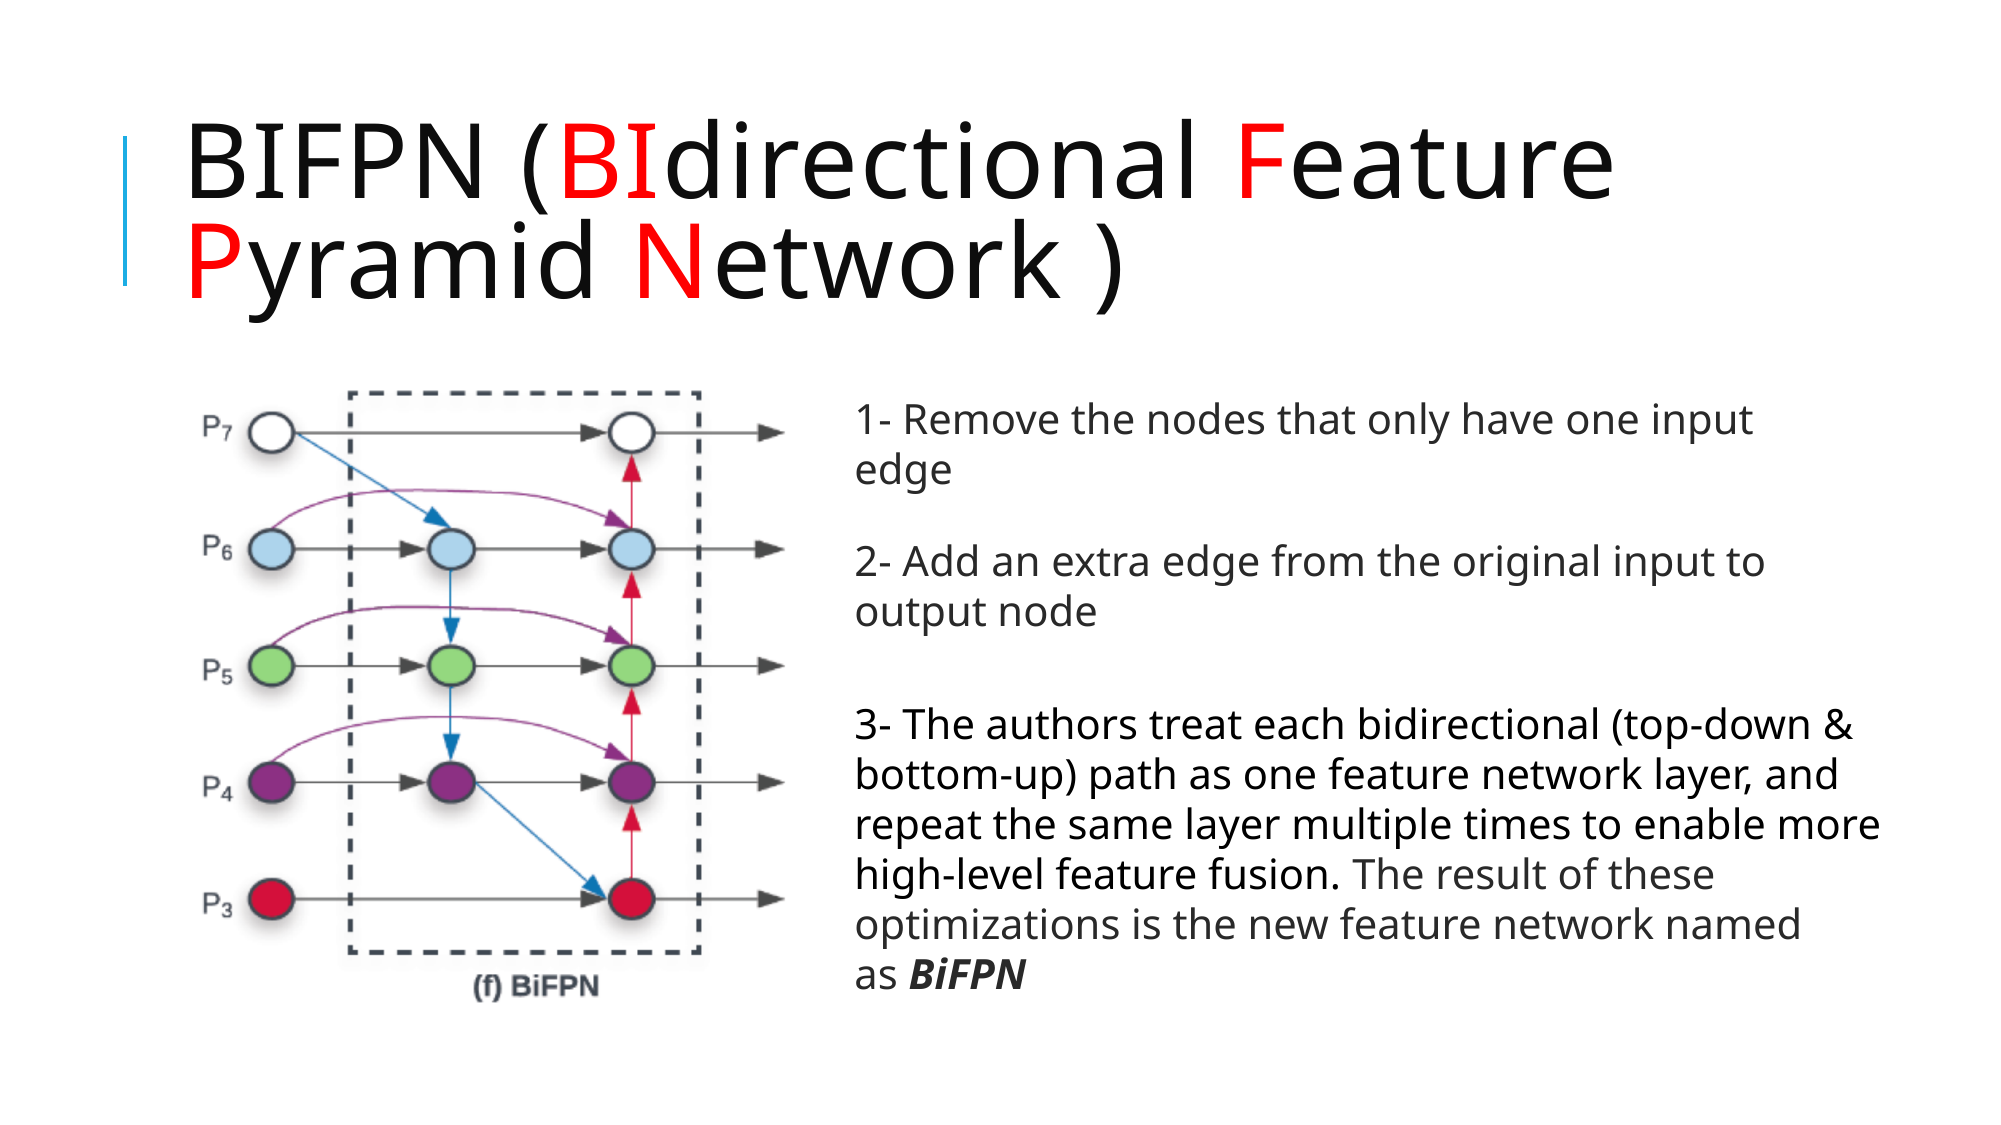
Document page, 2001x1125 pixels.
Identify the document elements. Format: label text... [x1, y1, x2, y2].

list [167, 360, 827, 1021]
text_box 2- Add an extra edge from the original input to output node [839, 527, 1896, 643]
text_box 1- Remove the nodes that only have one input edge [839, 385, 1807, 501]
text_box 3- The authors treat each bidirectional (top-down & bottom-up) path as one feature network layer, and repeat the same layer multiple times to enable more high-level feature fusion. The result of these optimizations is the new feature network named as BiFPN [839, 690, 1936, 1006]
title BIFPN (BIdirectional Feature Pyramid Network ) [168, 96, 1763, 342]
